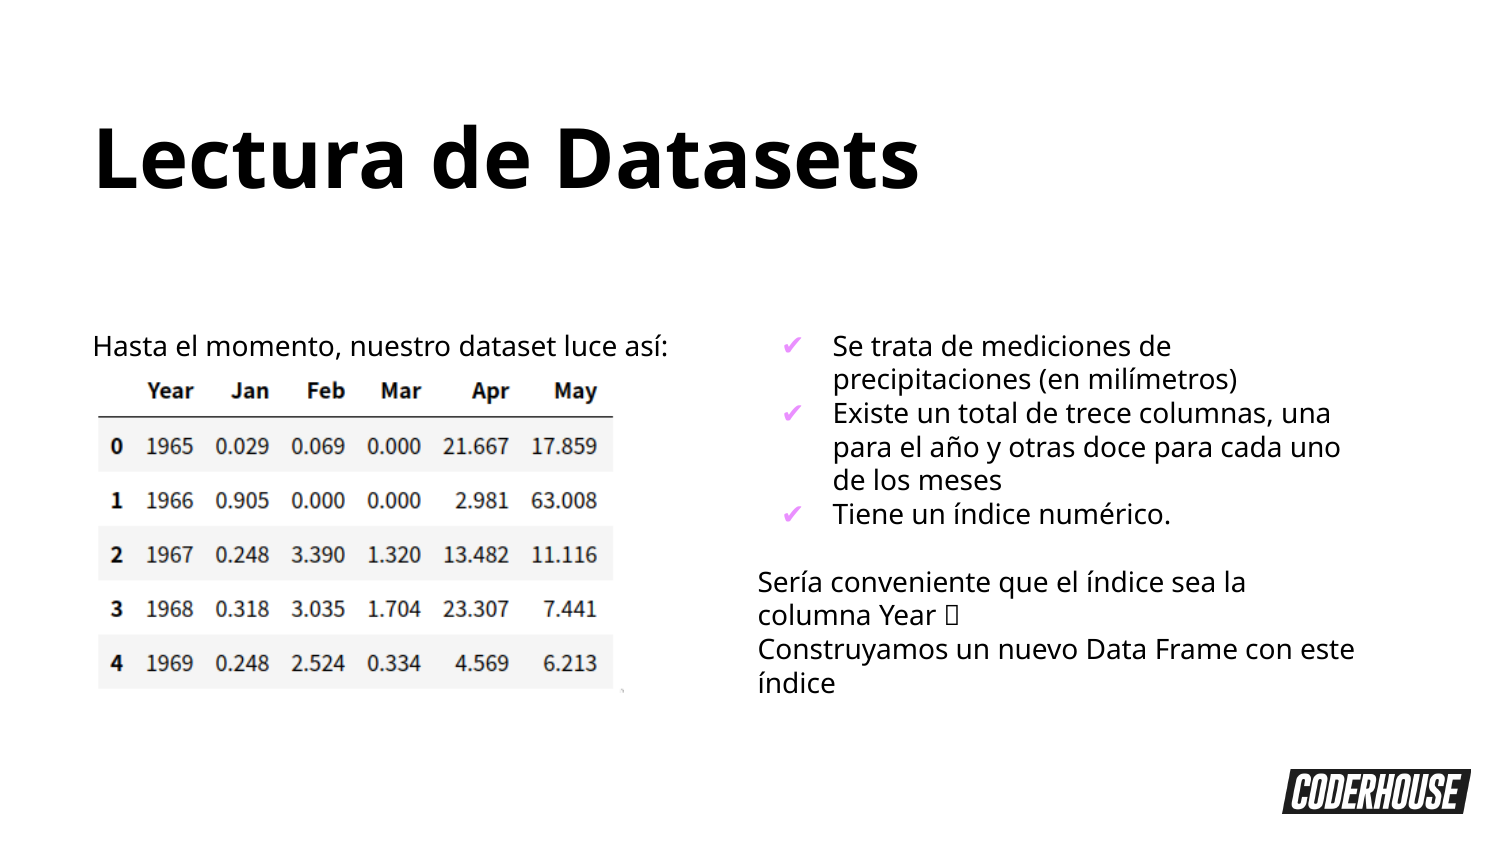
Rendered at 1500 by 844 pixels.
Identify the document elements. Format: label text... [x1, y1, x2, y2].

text_box Lectura de Datasets [77, 101, 1414, 312]
text_box Se trata de mediciones de precipitaciones (en milímetros) Existe un total de trece columnas, una para el año y otras doce para cada uno de los meses Tiene un índice numérico. Sería conveniente que el índice sea la columna Year 🤔 Construyamos un nuevo Data Frame con este índice [742, 312, 1372, 815]
text_box Hasta el momento, nuestro dataset luce así: [77, 312, 707, 411]
picture [1372, 769, 1471, 814]
picture [93, 377, 624, 693]
